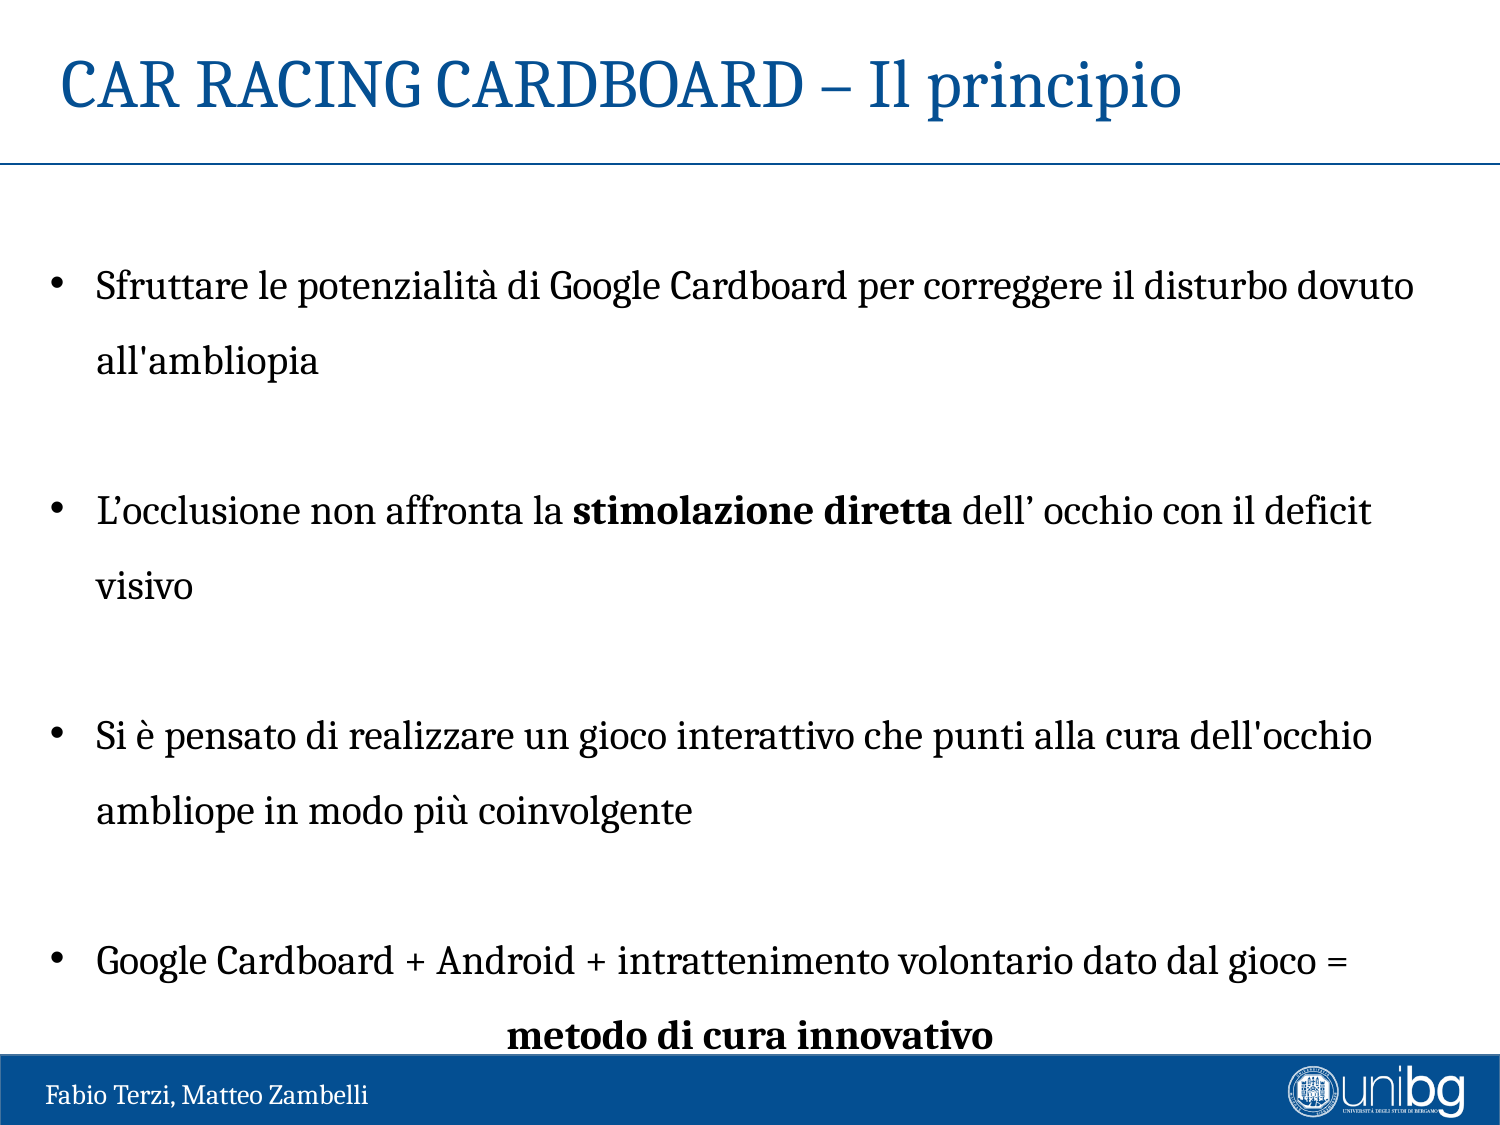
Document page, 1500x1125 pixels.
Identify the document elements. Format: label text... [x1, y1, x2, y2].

text_box CAR RACING CARDBOARD – Il principio [46, 31, 1500, 129]
picture [1286, 1062, 1465, 1122]
text_box Fabio Terzi, Matteo Zambelli [30, 1069, 384, 1118]
text_box [0, 1054, 1500, 1125]
text_box Sfruttare le potenzialità di Google Cardboard per correggere il disturbo dovuto all'ambliopia L’occlusione non affronta la stimolazione diretta dell’ occhio con il deficit visivo Si è pensato di realizzare un gioco interattivo che punti alla cura dell'occhio ambliope in modo più coinvolgente Google Cardboard + Android + intrattenimento volontario dato dal gioco = metodo di cura innovativo [35, 225, 1465, 1065]
